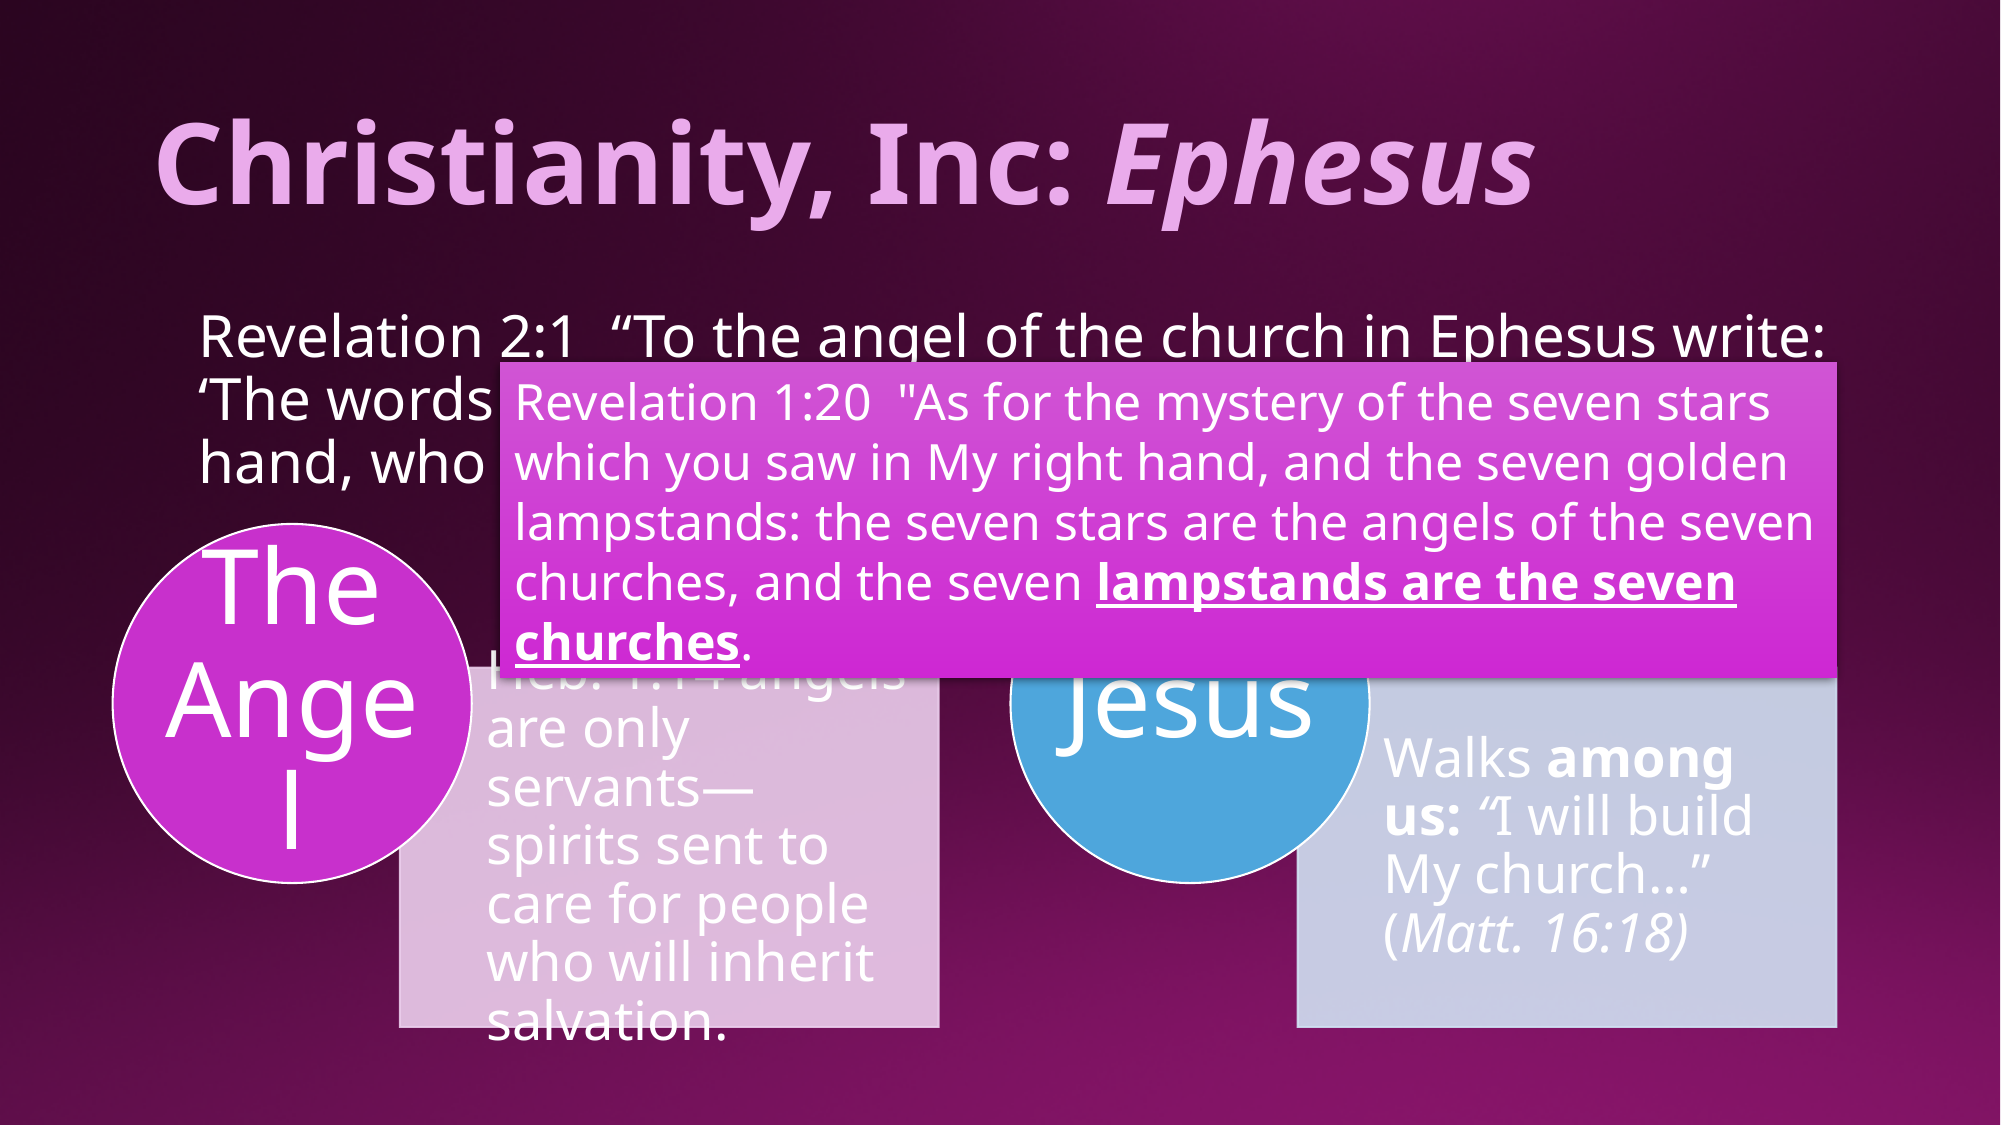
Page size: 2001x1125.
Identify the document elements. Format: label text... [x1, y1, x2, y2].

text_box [112, 491, 1837, 1060]
title Christianity, Inc: Ephesus [137, 59, 1863, 278]
text_box Revelation 1:20 "As for the mystery of the seven stars which you saw in My right hand, and the seven golden lampstands: the seven stars are the angels of the seven churches, and the seven lampstands are the seven churches. [500, 362, 1837, 491]
picture [0, 0, 2001, 1125]
list Revelation 2:1 “To the angel of the church in Ephesus write: ‘The words of him who holds the seven stars in his right hand, who walks among the seven golden lampstands.” [183, 299, 1863, 1014]
